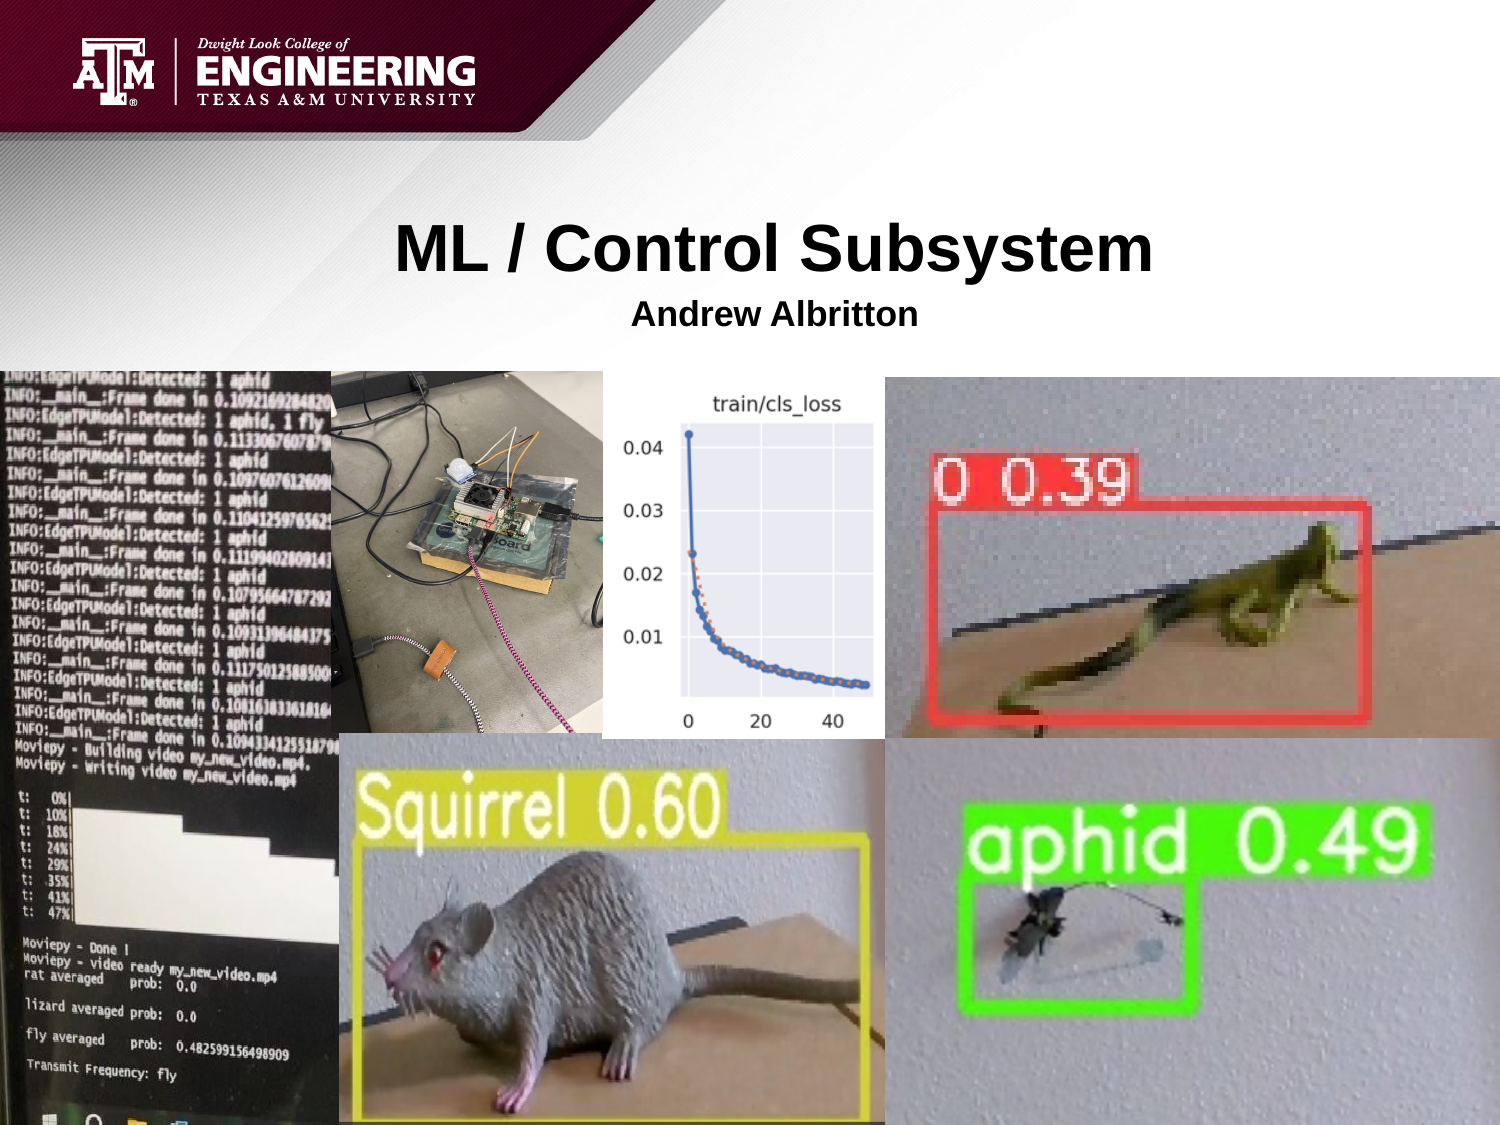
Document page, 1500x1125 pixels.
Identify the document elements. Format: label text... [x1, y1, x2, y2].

title ML / Control Subsystem Andrew Albritton [99, 197, 1450, 329]
picture [0, 0, 1500, 1125]
